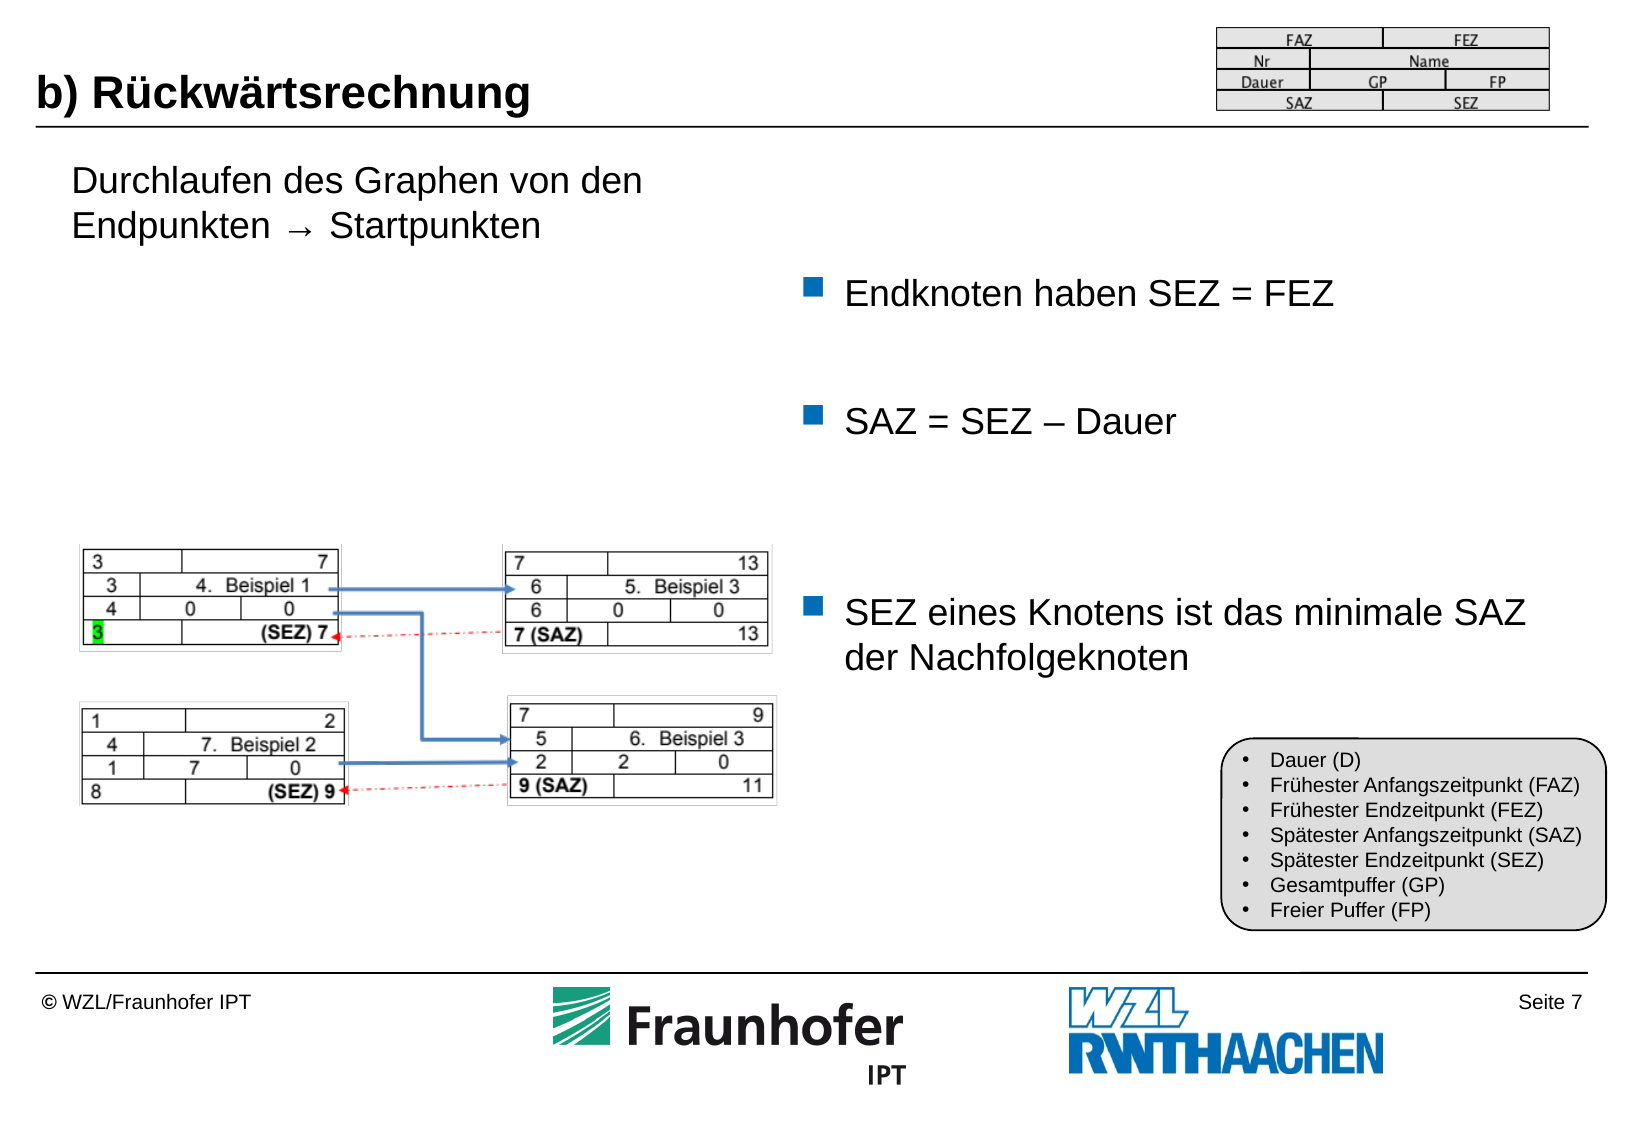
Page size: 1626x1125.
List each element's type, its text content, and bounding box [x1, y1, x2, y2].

list Endknoten haben SEZ = FEZ SAZ = SEZ – Dauer SEZ eines Knotens ist das minimale SAZ der Nachfolgeknoten [800, 141, 1589, 958]
picture [1213, 25, 1554, 115]
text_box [1221, 738, 1607, 932]
title b) Rückwärtsrechnung [35, 0, 1589, 118]
picture [1069, 987, 1383, 1074]
text_box Durchlaufen des Graphen von den Endpunkten → Startpunkten [56, 148, 800, 254]
picture [78, 543, 780, 806]
picture [553, 987, 906, 1085]
